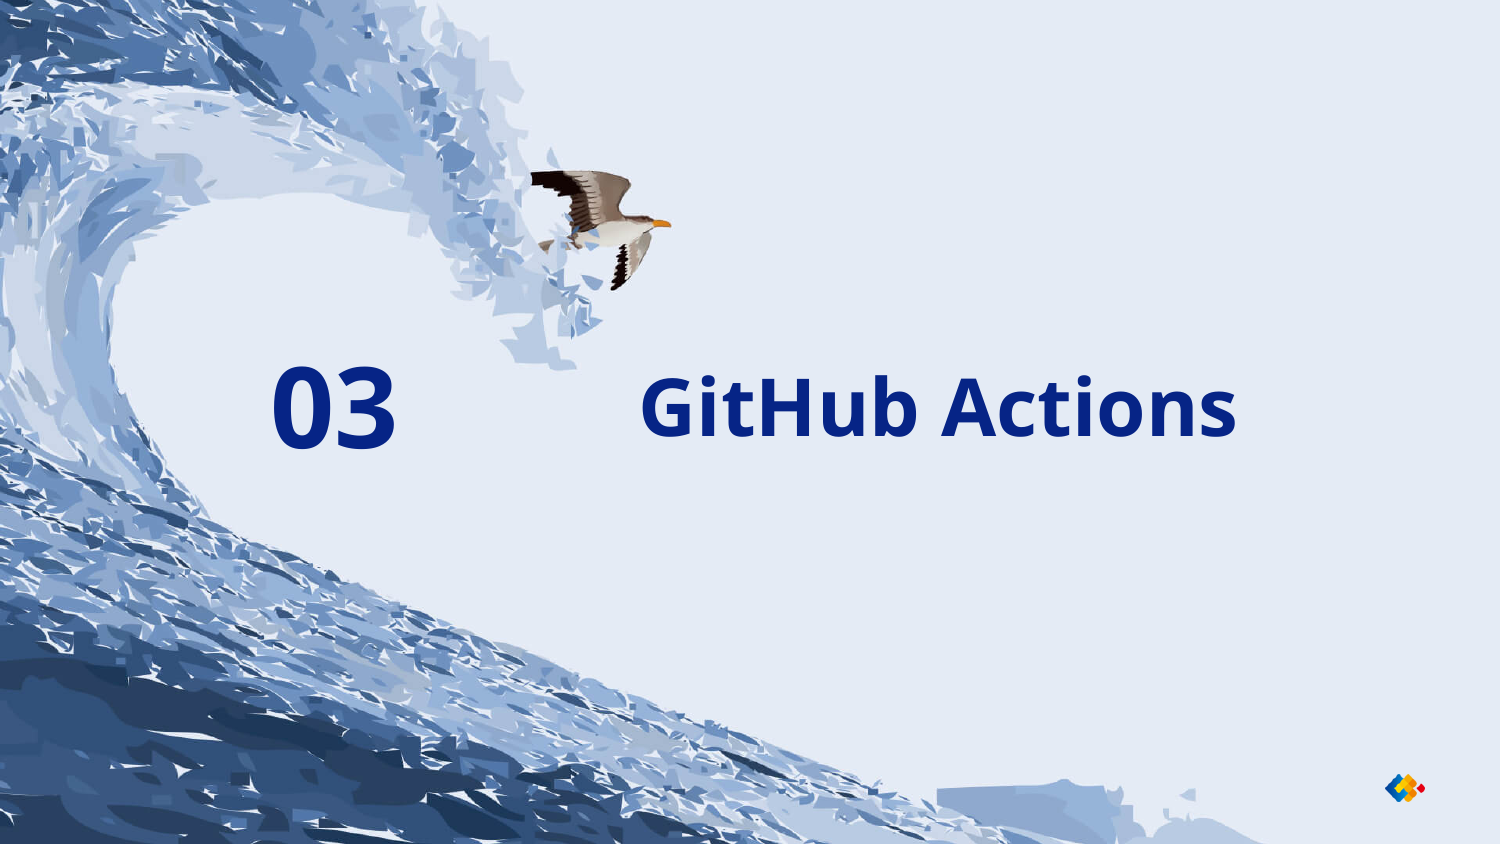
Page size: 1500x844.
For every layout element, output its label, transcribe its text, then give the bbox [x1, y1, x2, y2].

text_box GitHub Actions [624, 266, 1406, 542]
picture [0, 0, 1500, 844]
text_box 03 [215, 302, 454, 505]
